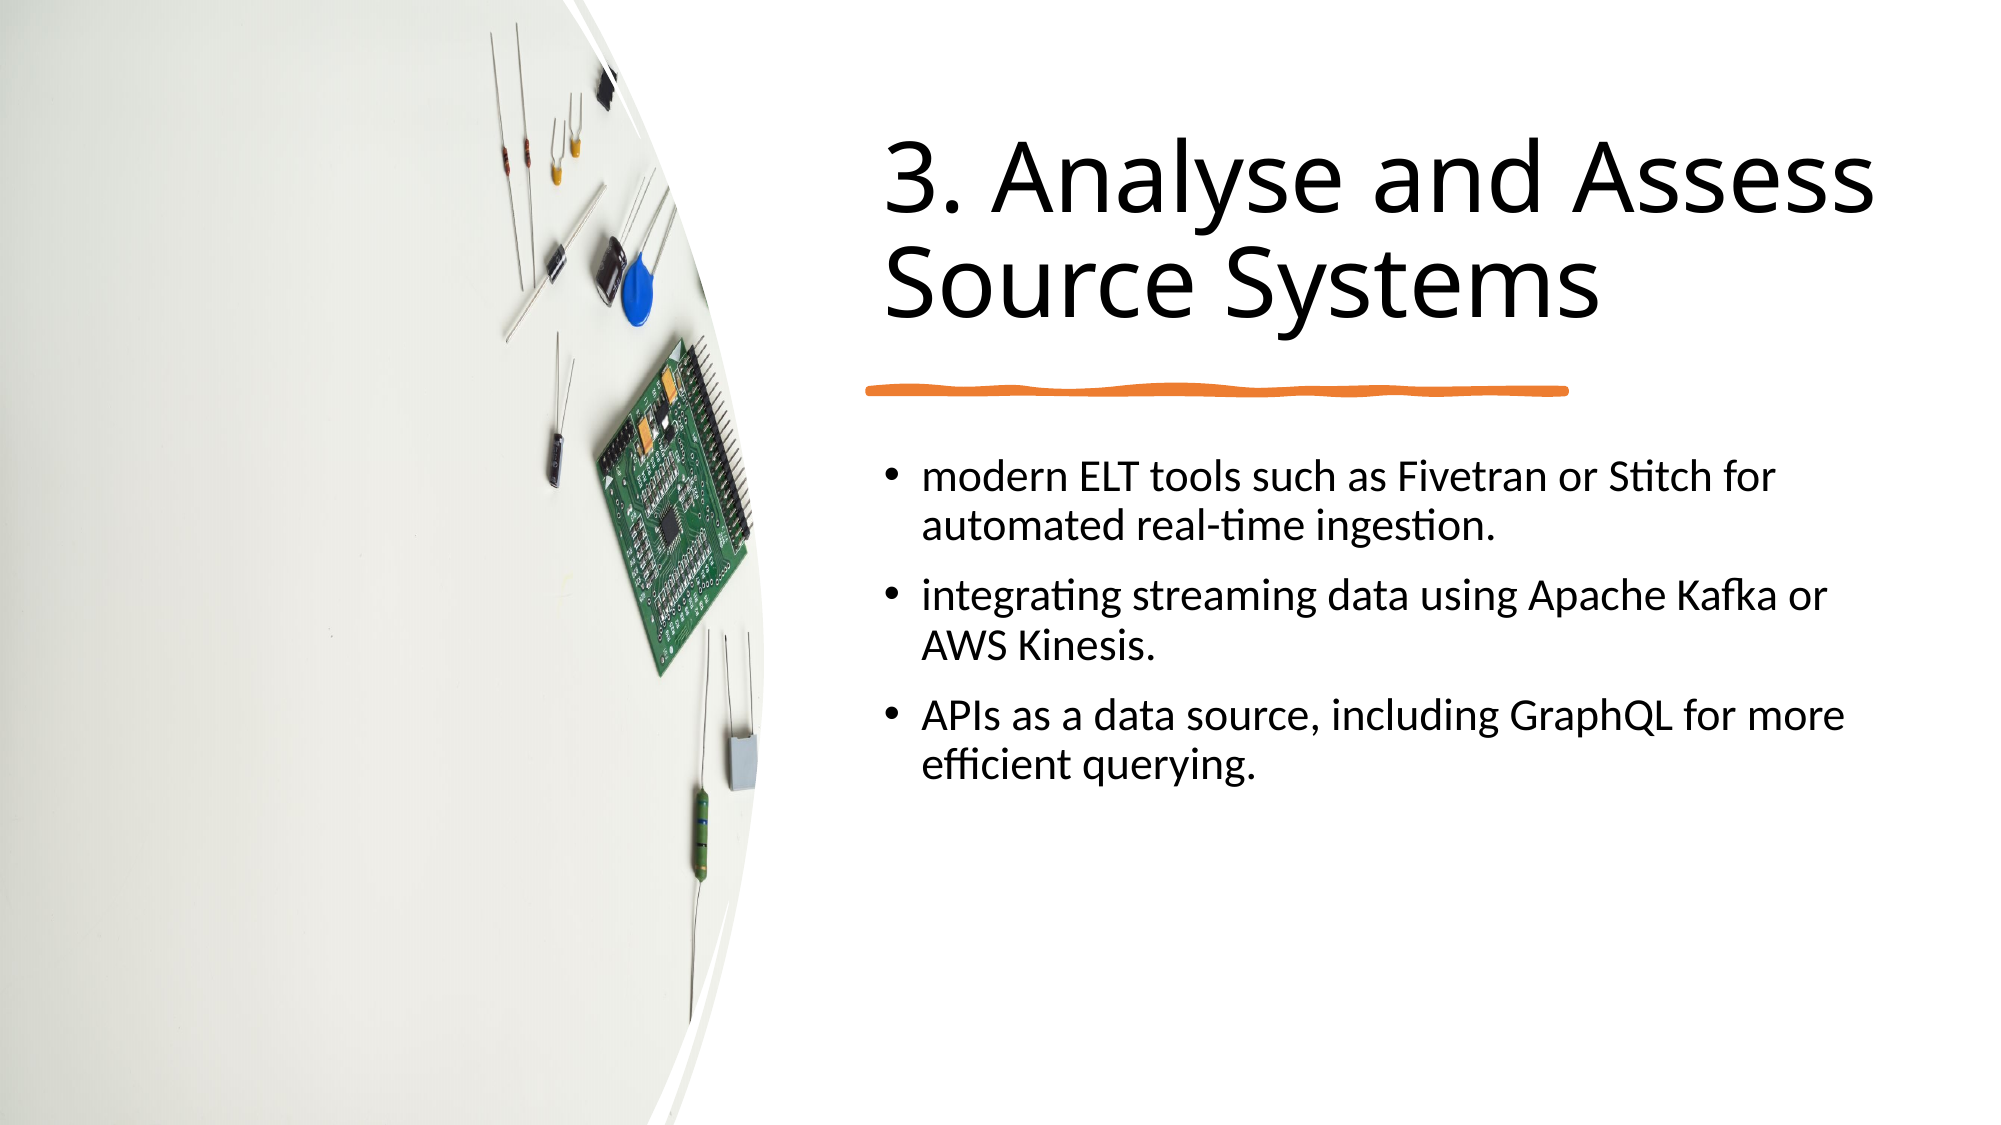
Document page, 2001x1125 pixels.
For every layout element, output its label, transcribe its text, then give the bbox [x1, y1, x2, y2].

text_box [867, 385, 1567, 396]
list modern ELT tools such as Fivetran or Stitch for automated real-time ingestion. integrating streaming data using Apache Kafka or AWS Kinesis. APIs as a data source, including GraphQL for more efficient querying. [869, 443, 1895, 1016]
text_box [764, 0, 2000, 1125]
picture [0, 0, 764, 1125]
title 3. Analyse and Assess Source Systems [869, 53, 1895, 347]
